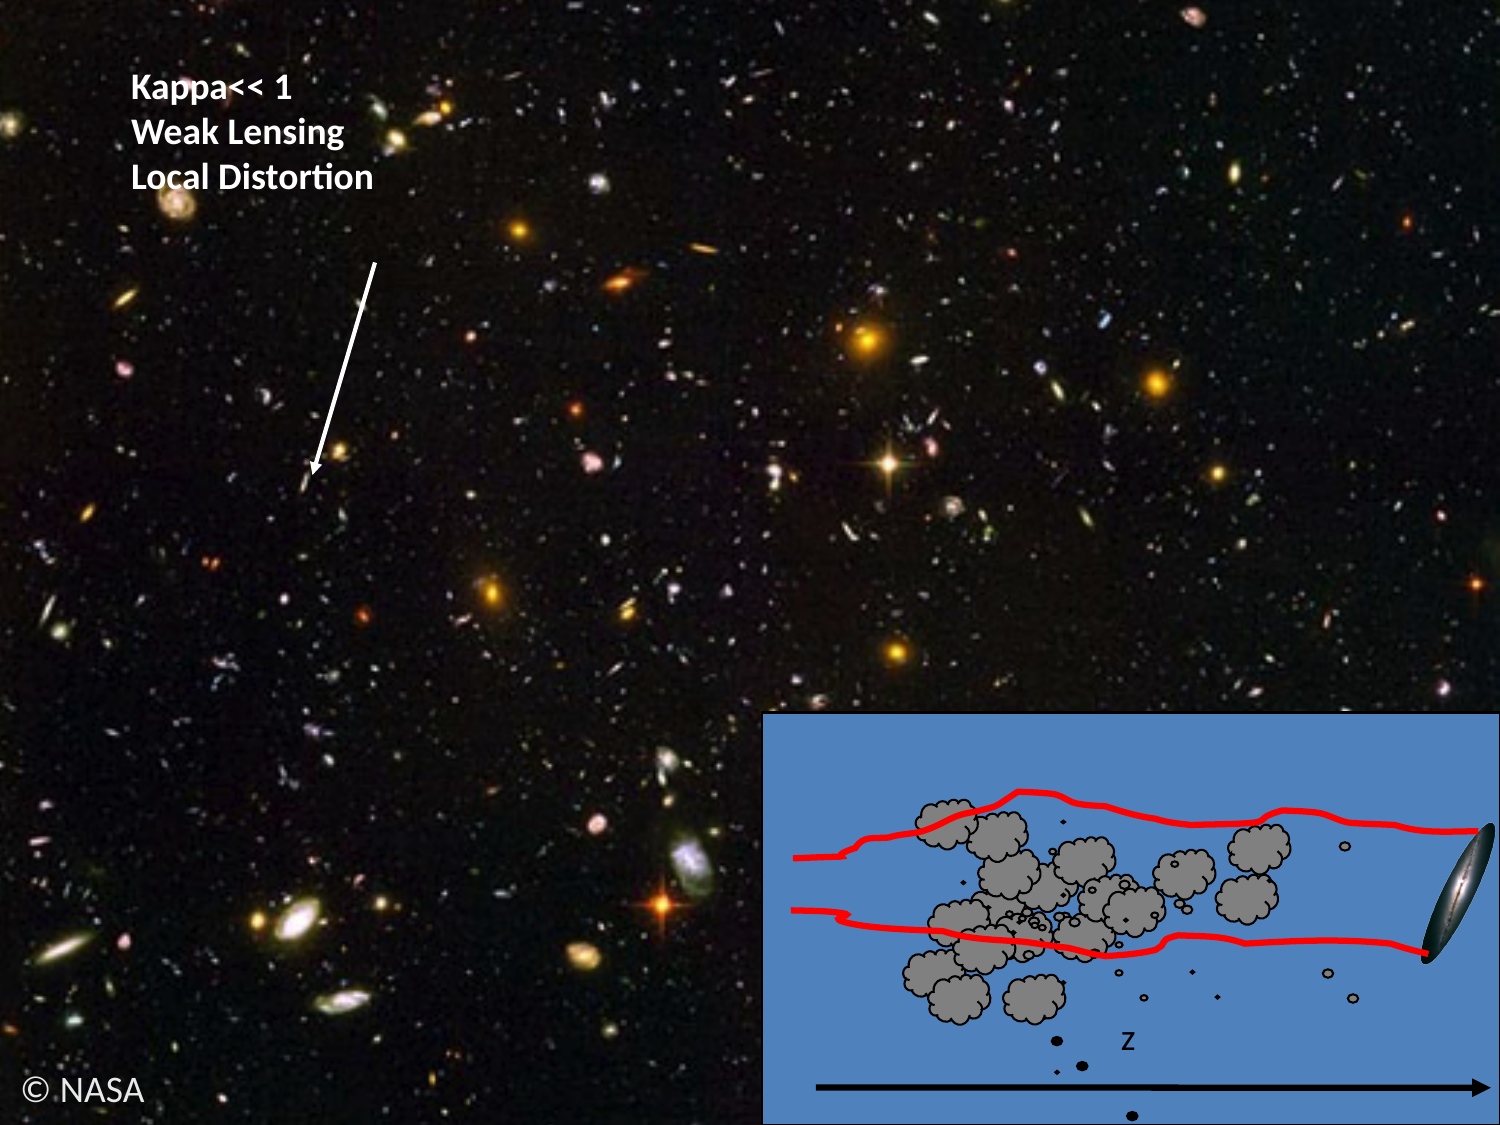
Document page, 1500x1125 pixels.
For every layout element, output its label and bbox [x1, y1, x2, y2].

picture [0, 0, 1500, 1125]
text_box [915, 799, 1351, 883]
text_box [902, 949, 922, 1000]
text_box [1138, 974, 1359, 1025]
text_box [1002, 974, 1138, 1121]
text_box [965, 891, 1101, 959]
text_box [1091, 949, 1334, 973]
text_box [952, 924, 1088, 1071]
text_box [1104, 891, 1291, 948]
text_box [927, 899, 960, 1046]
